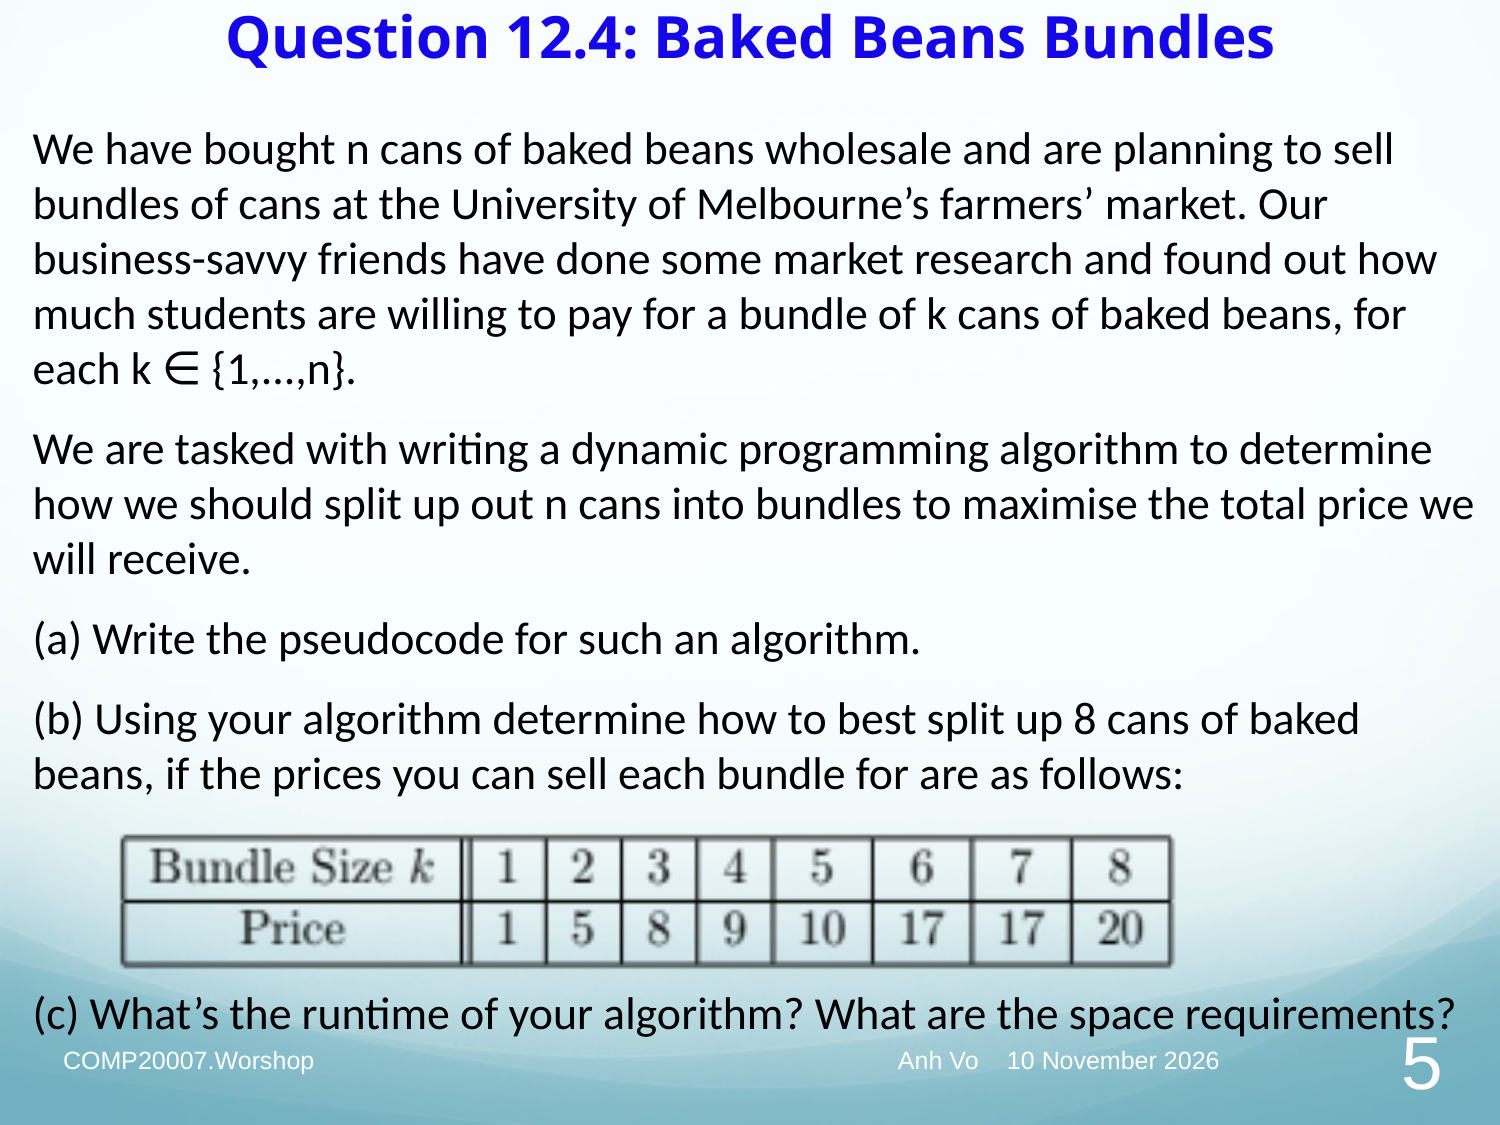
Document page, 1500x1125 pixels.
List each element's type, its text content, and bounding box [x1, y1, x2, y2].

footer COMP20007.Worshop [48, 1029, 843, 1090]
slide_number 5 [1295, 1029, 1459, 1090]
title Question 12.4: Baked Beans Bundles [43, 0, 1459, 111]
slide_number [877, 1029, 1236, 1090]
list We have bought n cans of baked beans wholesale and are planning to sell bundles of cans at the University of Melbourne’s farmers’ market. Our business-savvy friends have done some market research and found out how much students are willing to pay for a bundle of k cans of baked beans, for each k ∈ {1,...,n}. We are tasked with writing a dynamic programming algorithm to determine how we should split up out n cans into bundles to maximise the total price we will receive. (a) Write the pseudocode for such an algorithm. (b) Using your algorithm determine how to best split up 8 cans of baked beans, if the prices you can sell each bundle for are as follows: (c) What’s the runtime of your algorithm? What are the space requirements? [17, 111, 1500, 899]
picture [111, 819, 1189, 977]
